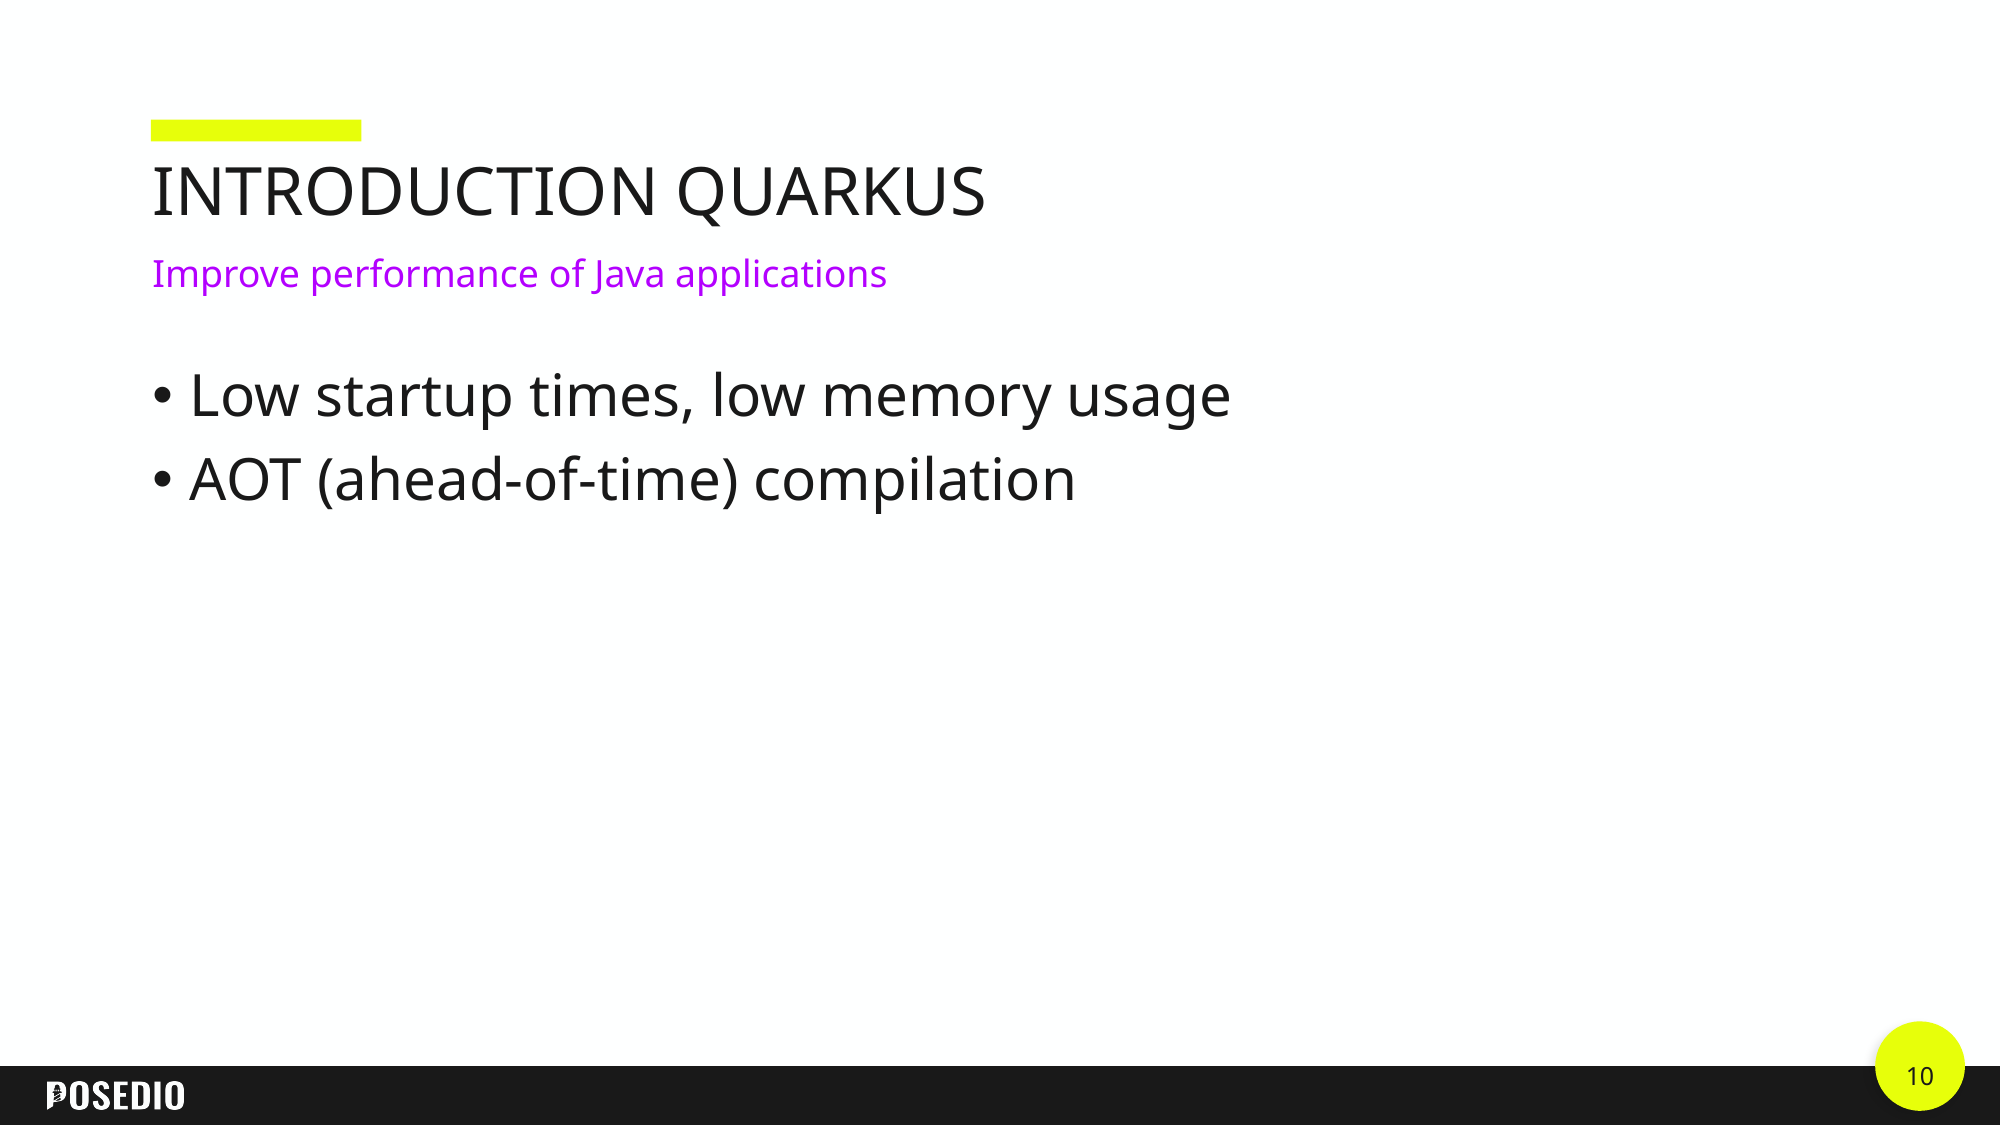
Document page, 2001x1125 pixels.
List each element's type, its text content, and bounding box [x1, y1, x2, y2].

title Introduction quarkus [137, 141, 1863, 247]
picture [47, 1081, 184, 1110]
list Improve performance of Java applications [137, 247, 1863, 322]
list Low startup times, low memory usage AOT (ahead-of-time) compilation [137, 358, 1863, 1014]
